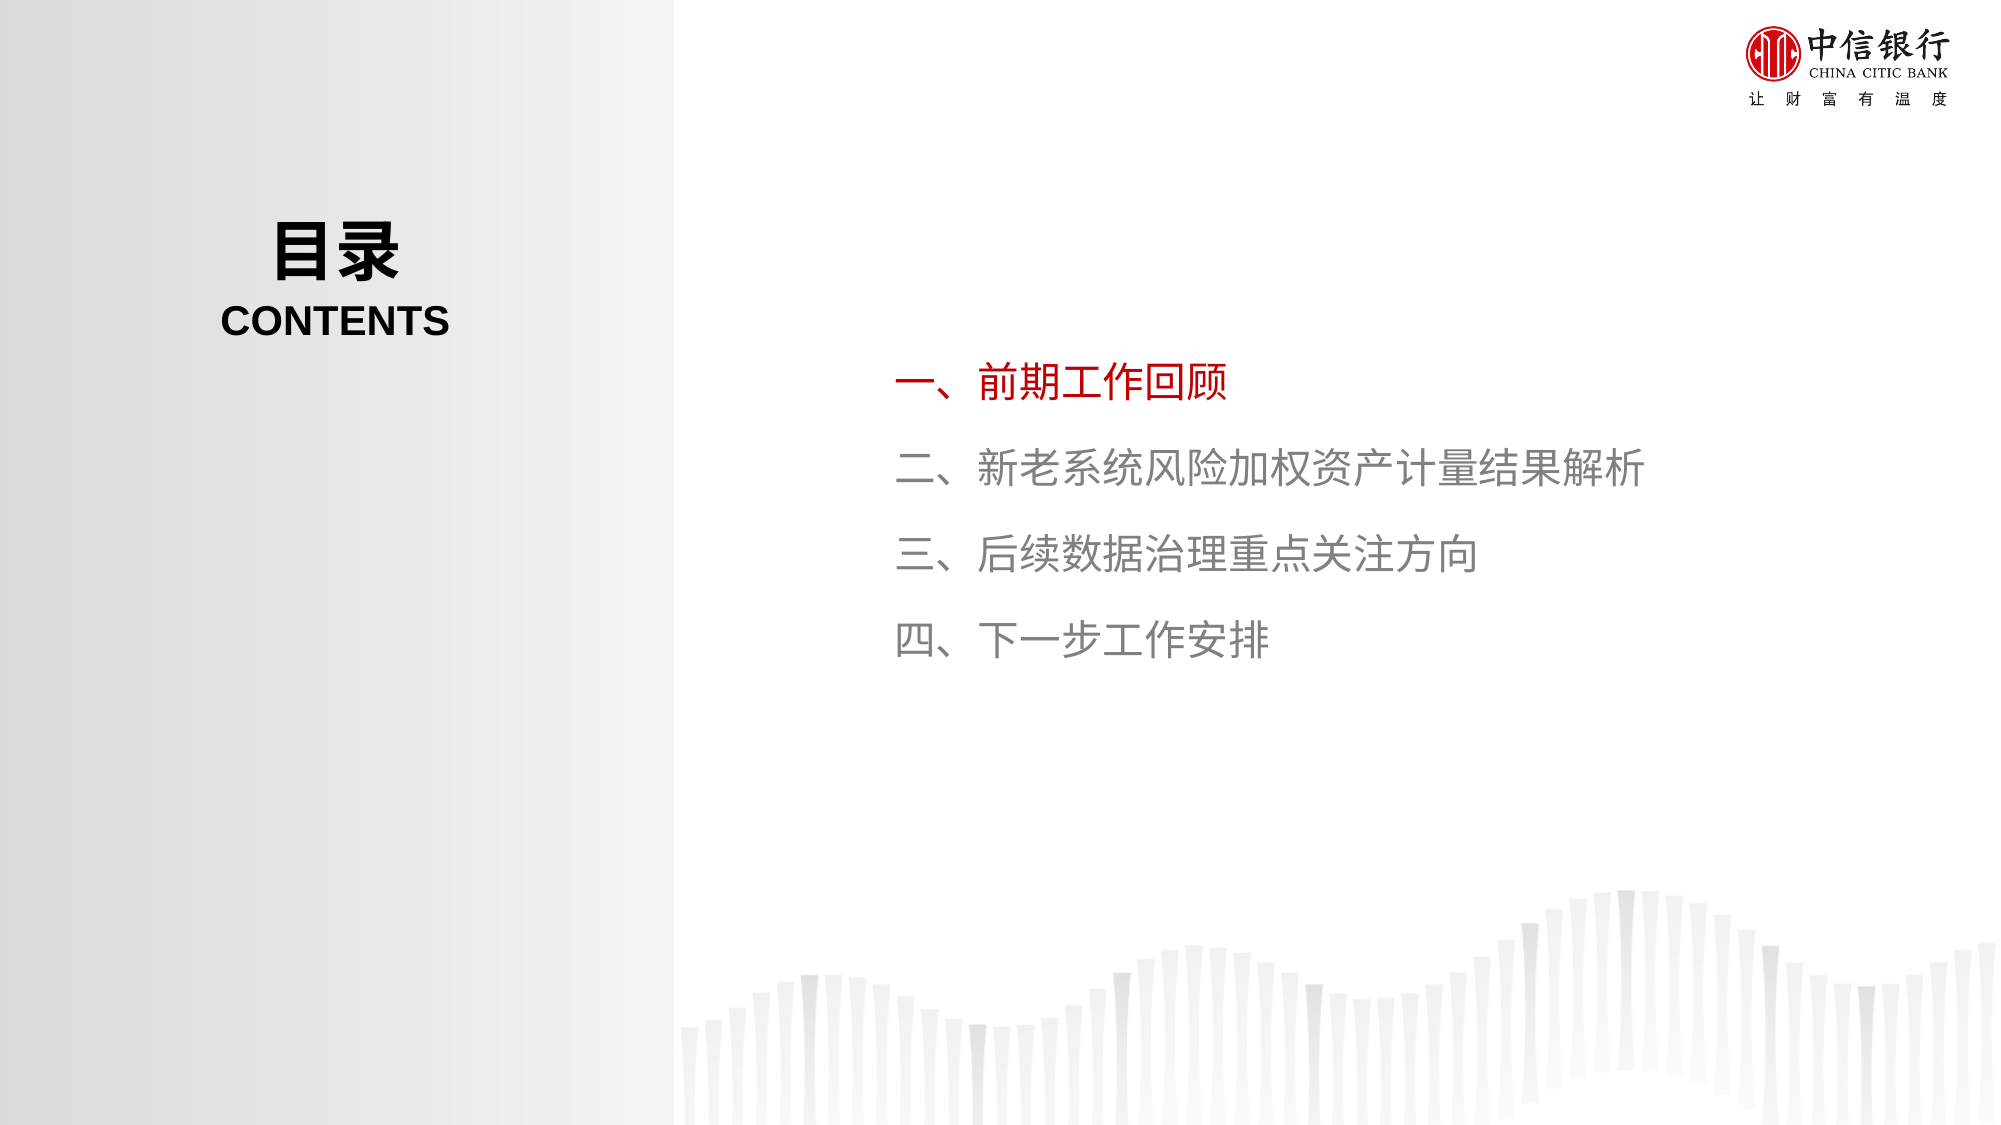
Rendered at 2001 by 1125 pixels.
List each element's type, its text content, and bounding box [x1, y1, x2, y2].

picture [1744, 25, 1951, 107]
text_box 三、后续数据治理重点关注方向 [879, 514, 1611, 578]
text_box 二、新老系统风险加权资产计量结果解析 [879, 428, 1837, 492]
picture [0, 0, 2000, 1125]
text_box 四、下一步工作安排 [879, 600, 1611, 664]
text_box 一、前期工作回顾 [879, 342, 1611, 406]
